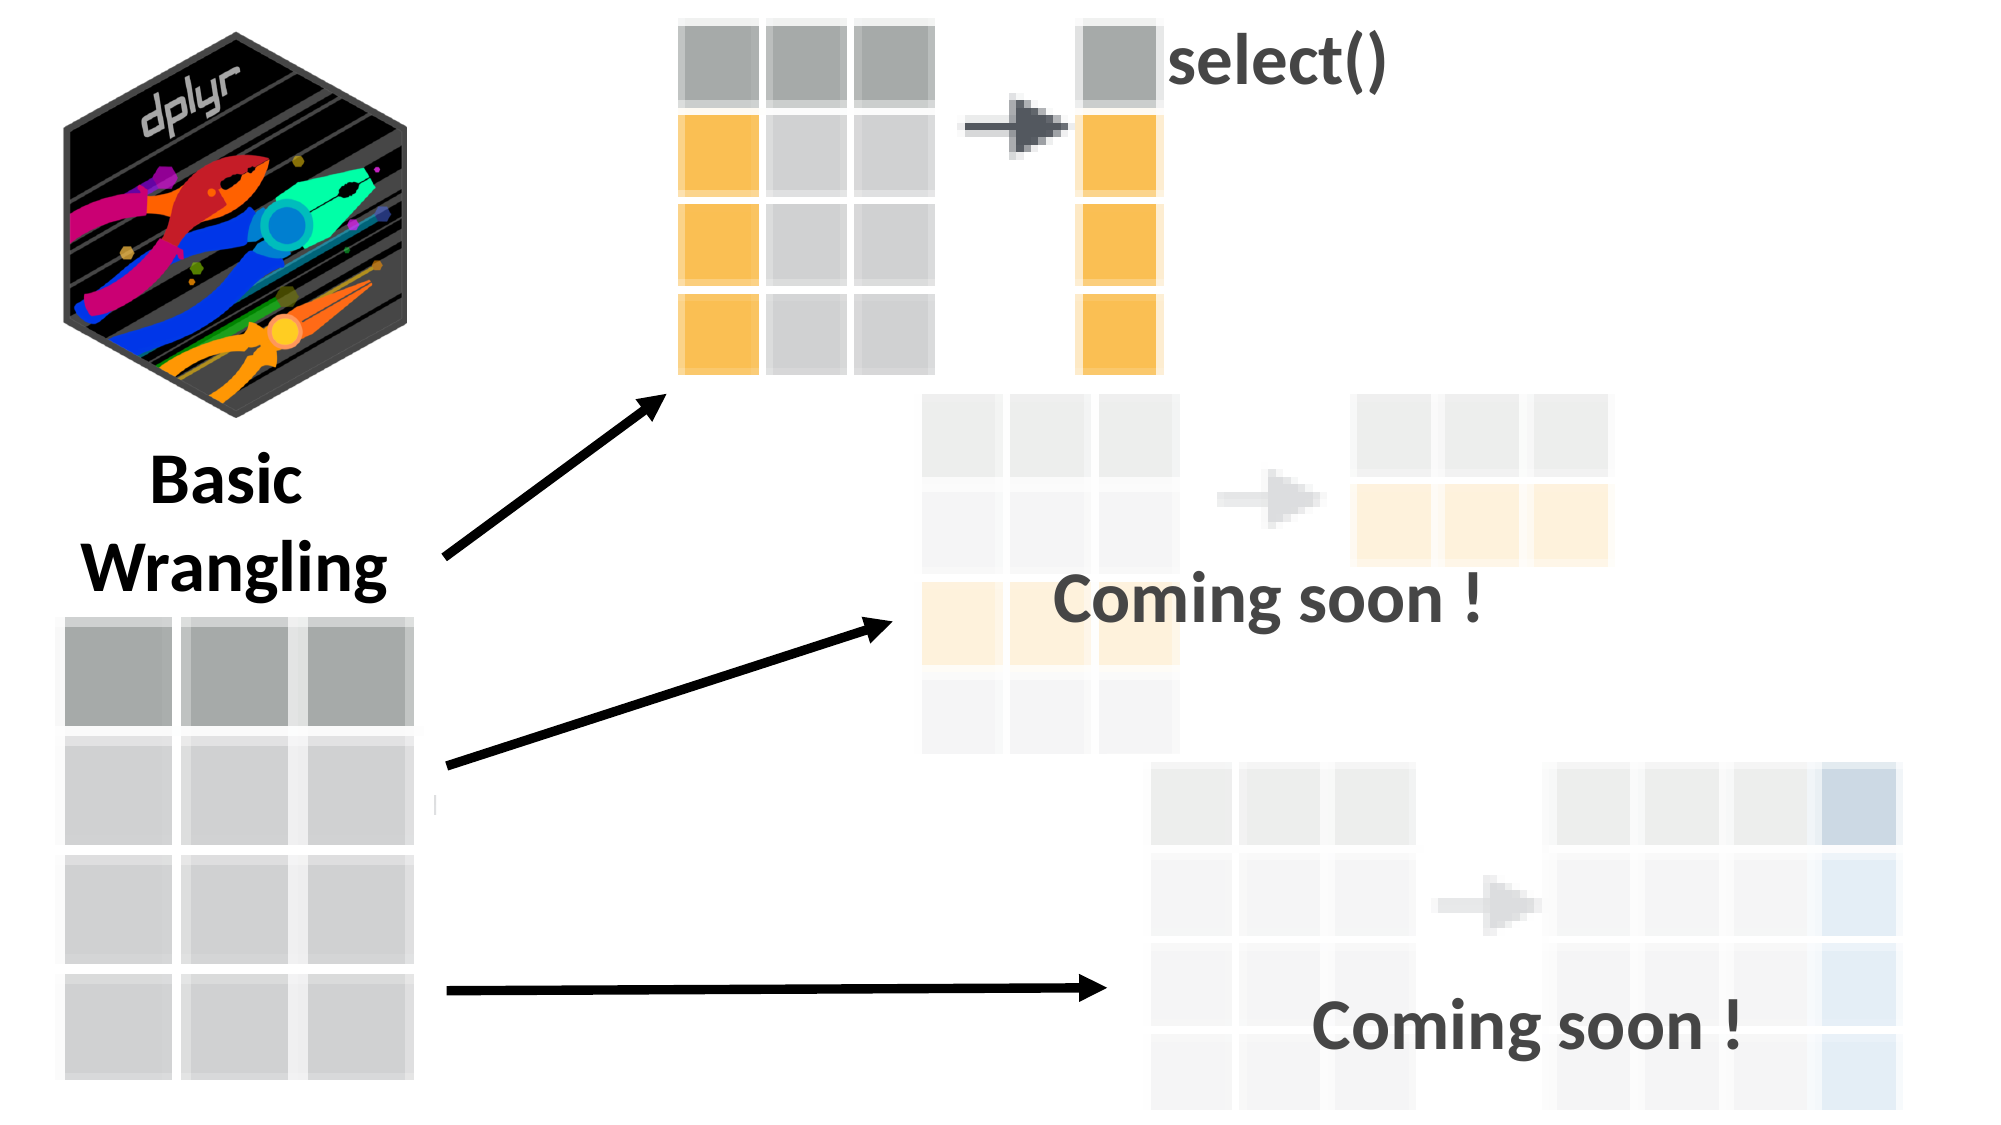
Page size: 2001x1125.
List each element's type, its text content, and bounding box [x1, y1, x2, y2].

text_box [444, 393, 667, 558]
picture [47, 557, 437, 1080]
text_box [446, 987, 1108, 991]
picture [612, 1, 1934, 1110]
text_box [446, 621, 893, 766]
text_box select() [1175, 4, 1411, 107]
text_box Basic Wrangling [0, 423, 470, 614]
picture [62, 1, 407, 418]
